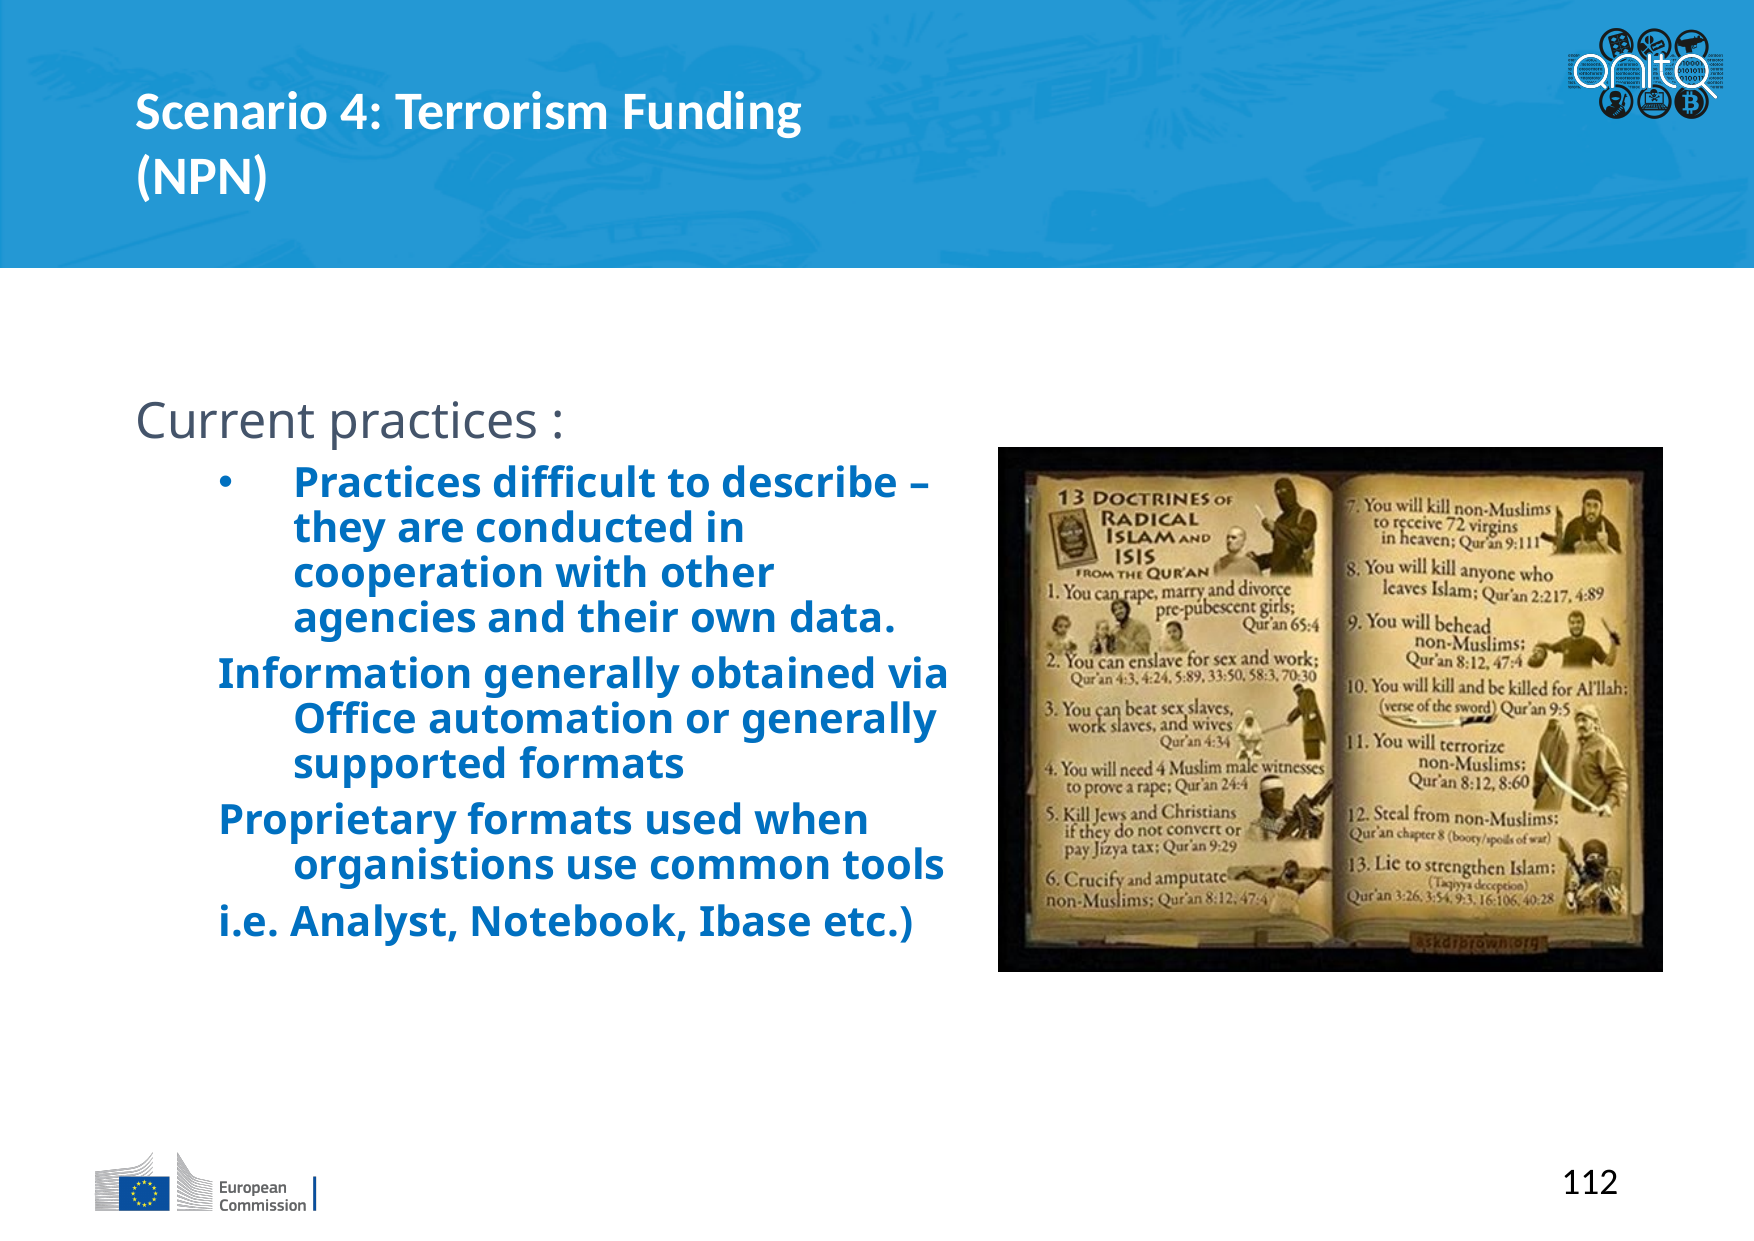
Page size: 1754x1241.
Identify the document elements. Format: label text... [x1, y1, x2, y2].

slide_number 112 [1238, 1149, 1634, 1216]
list Scenario 4: Terrorism Funding (NPN) [120, 68, 869, 244]
list Current practices : Practices difficult to describe – they are conducted in cooperation with other agencies and their own data. Information generally obtained via Office automation or generally supported formats Proprietary formats used when organistions use common tools i.e. Analyst, Notebook, Ibase etc.) [120, 388, 974, 1117]
picture [87, 1145, 323, 1216]
picture [0, 0, 1754, 268]
picture [998, 447, 1663, 972]
